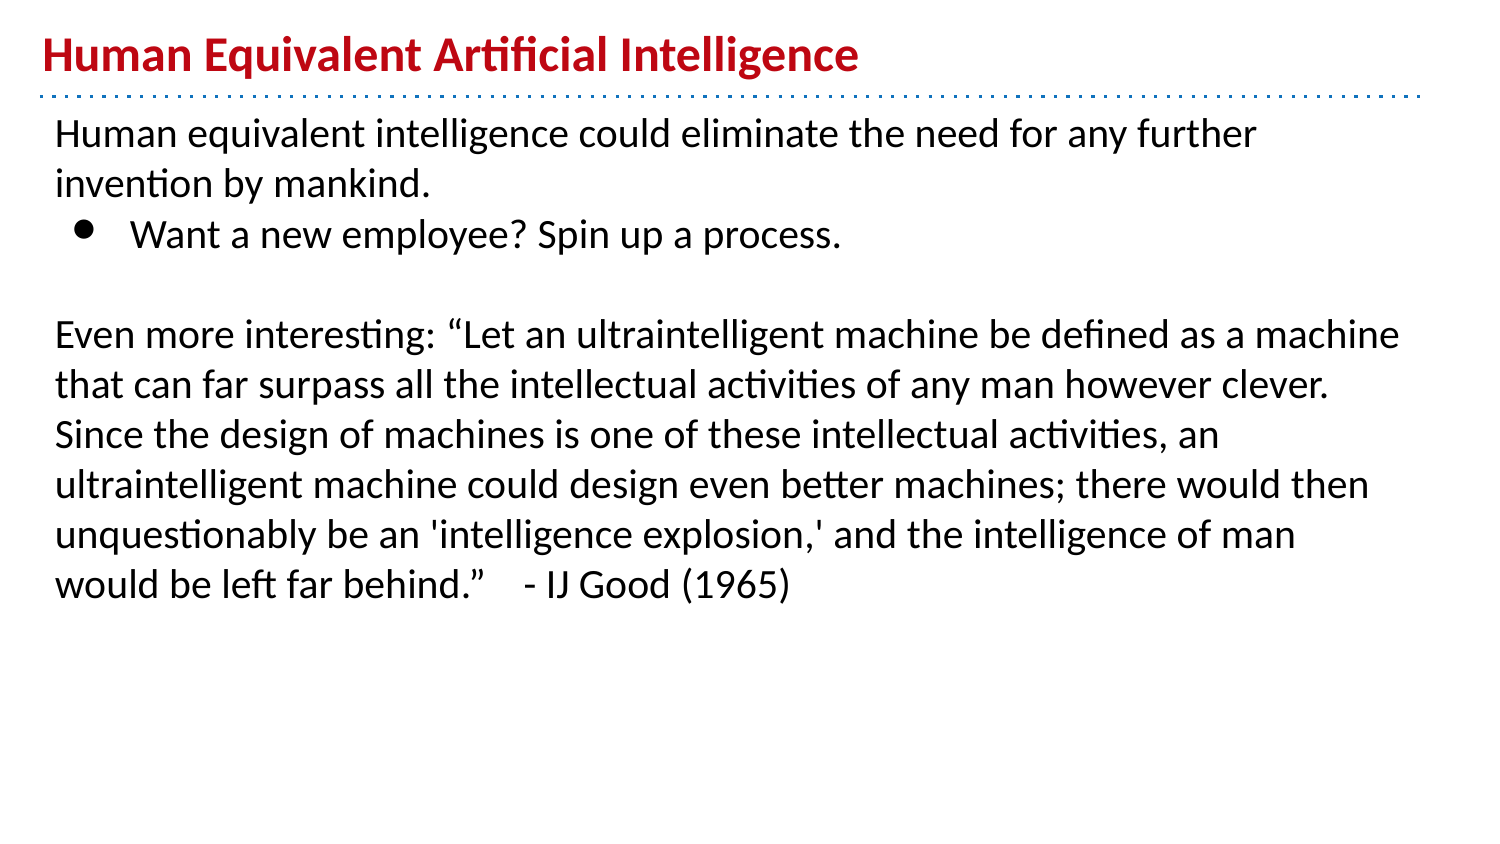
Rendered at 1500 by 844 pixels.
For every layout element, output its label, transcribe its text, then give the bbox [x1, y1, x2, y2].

list Human equivalent intelligence could eliminate the need for any further invention by mankind. Want a new employee? Spin up a process. Even more interesting: “Let an ultraintelligent machine be defined as a machine that can far surpass all the intellectual activities of any man however clever. Since the design of machines is one of these intellectual activities, an ultraintelligent machine could design even better machines; there would then unquestionably be an 'intelligence explosion,' and the intelligence of man would be left far behind.” - IJ Good (1965) [39, 91, 1425, 773]
title Human Equivalent Artificial Intelligence [27, 15, 1378, 97]
